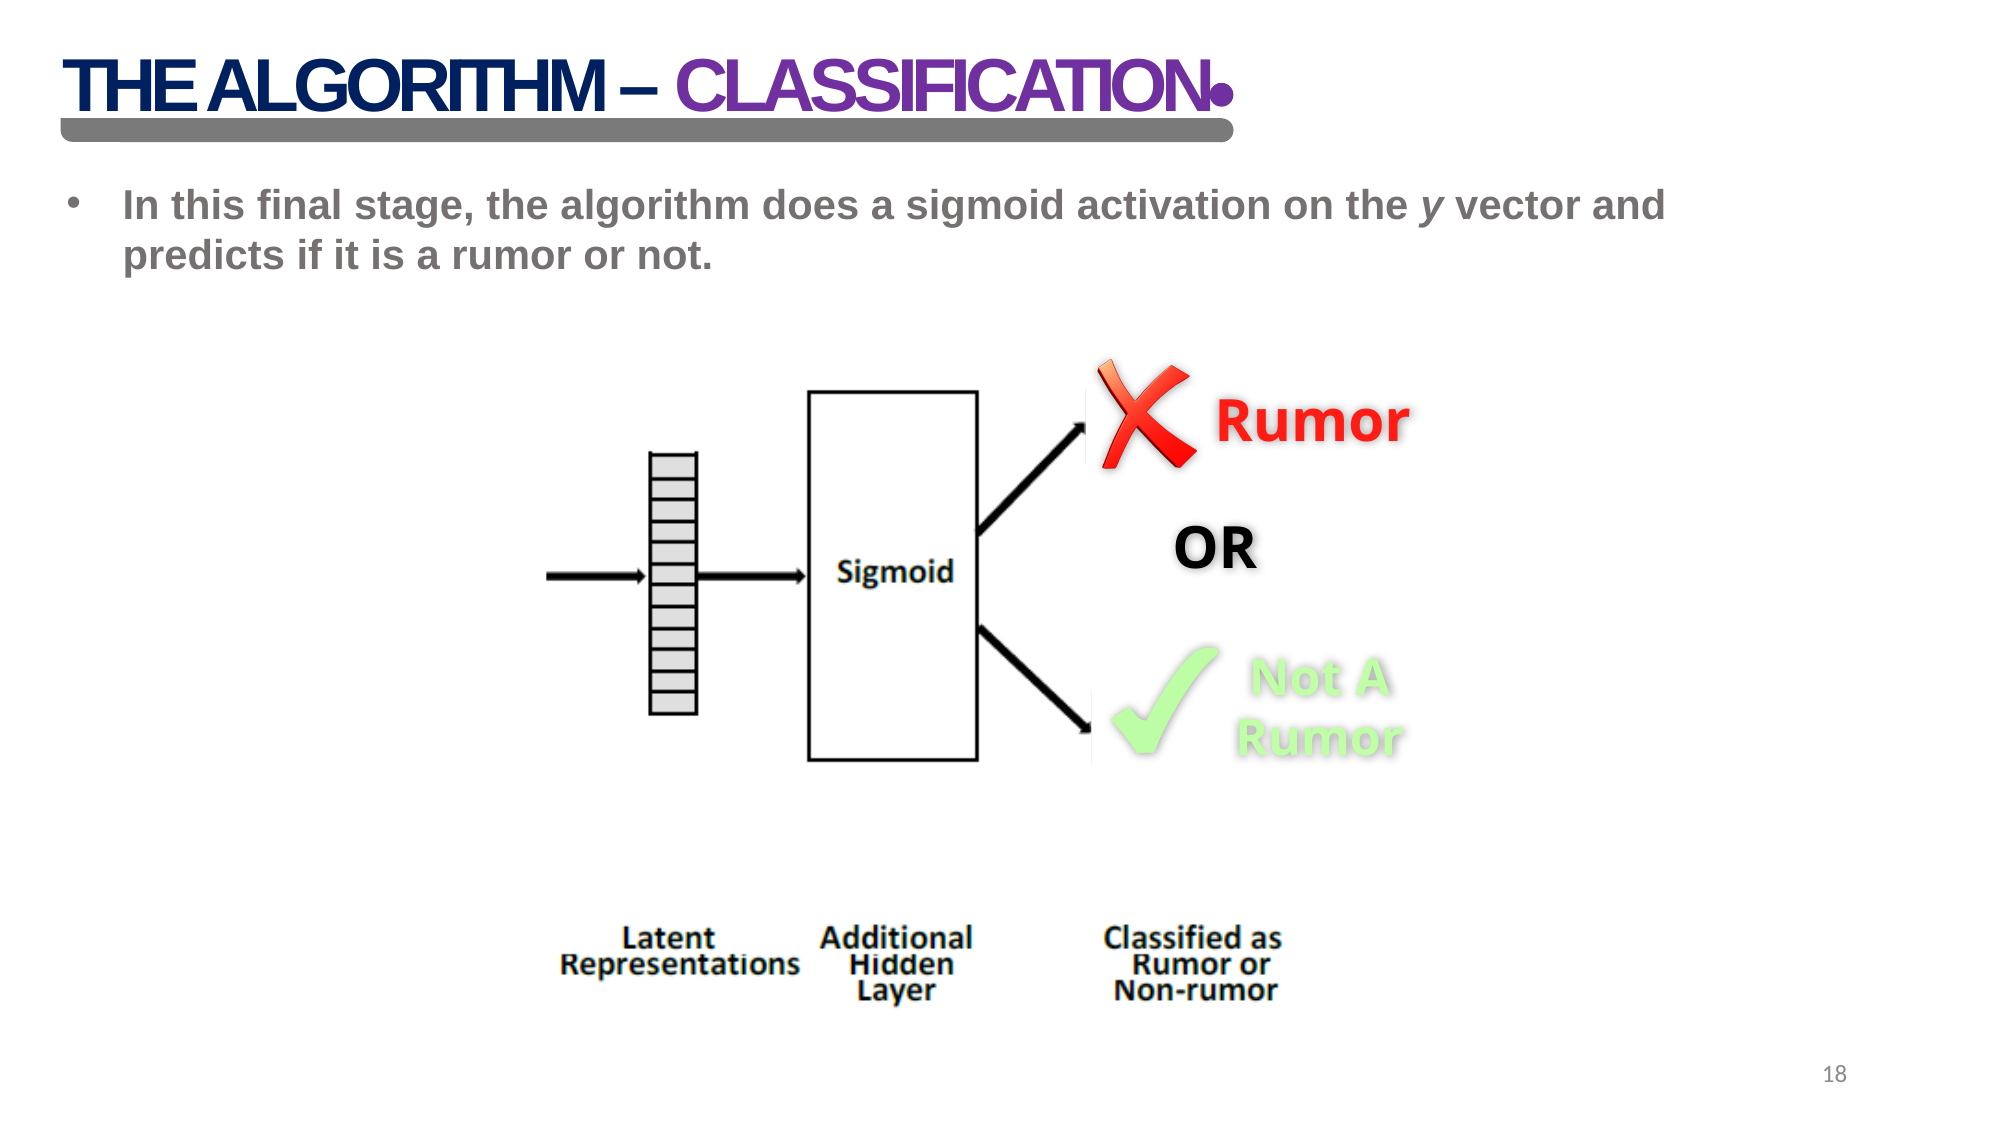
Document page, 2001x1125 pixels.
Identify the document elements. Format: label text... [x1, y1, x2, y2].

slide_number 18 [1412, 1042, 1863, 1103]
text_box In this final stage, the algorithm does a sigmoid activation on the y vector and predicts if it is a rumor or not. [51, 197, 546, 285]
text_box In this final stage, the algorithm does a sigmoid activation on the y vector and predicts if it is a rumor or not. [1454, 197, 1836, 285]
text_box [60, 118, 1209, 143]
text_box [546, 191, 1454, 1023]
text_box THE ALGORITHM – CLASSIFICATION [47, 0, 2000, 197]
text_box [1209, 82, 1234, 143]
